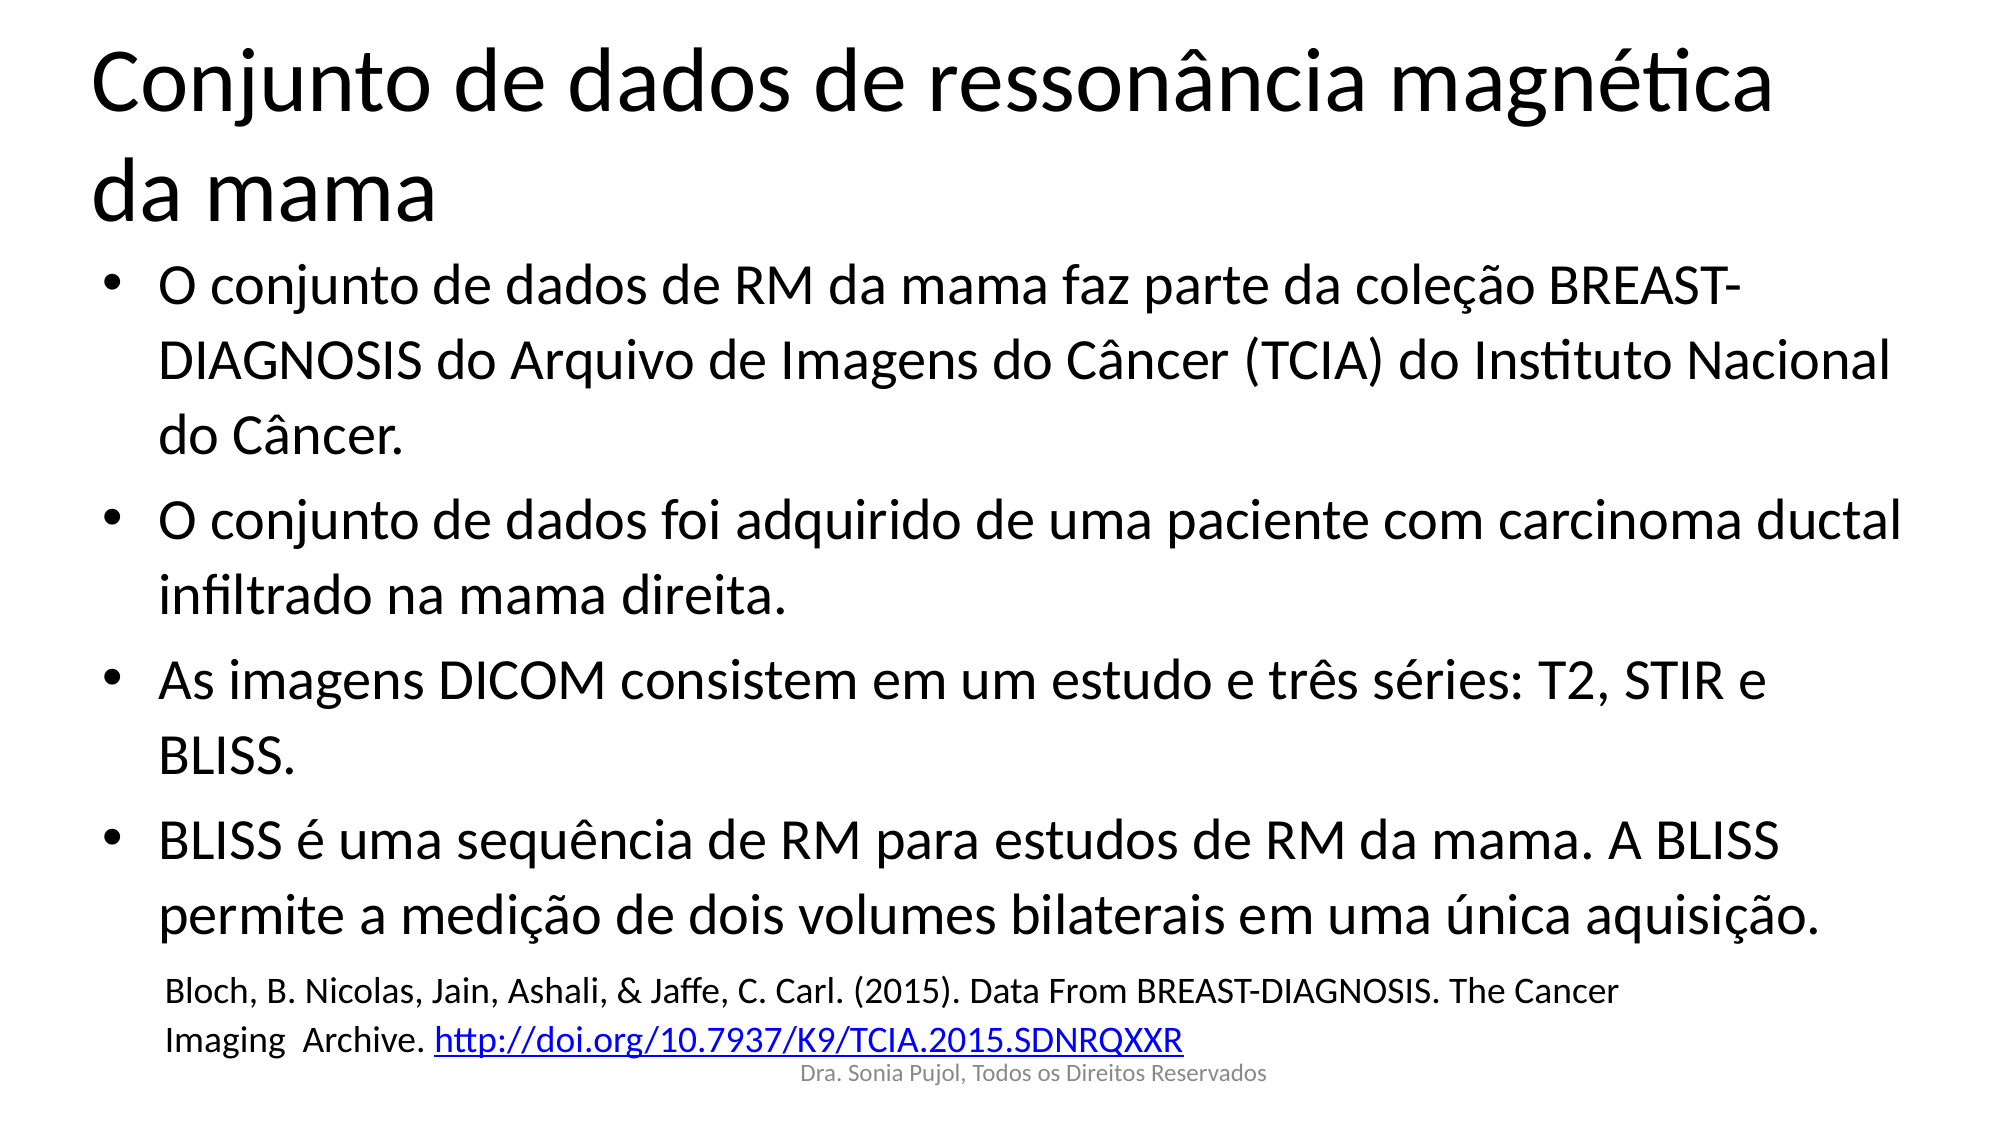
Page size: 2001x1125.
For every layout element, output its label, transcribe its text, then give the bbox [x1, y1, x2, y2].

text_box Conjunto de dados de ressonância magnética da mama [89, 18, 1887, 241]
text_box Bloch, B. Nicolas, Jain, Ashali, & Jaﬀe, C. Carl. (2015). Data From BREAST-DIAGNOSIS. The Cancer Imaging Archive. http://doi.org/10.7937/K9/TCIA.2015.SDNRQXXR [162, 954, 1734, 1060]
footer Dra. Sonia Pujol, Todos os Direitos Reservados [798, 1056, 1321, 1125]
text_box O conjunto de dados de RM da mama faz parte da coleção BREAST-DIAGNOSIS do Arquivo de Imagens do Câncer (TCIA) do Instituto Nacional do Câncer. O conjunto de dados foi adquirido de uma paciente com carcinoma ductal infiltrado na mama direita. As imagens DICOM consistem em um estudo e três séries: T2, STIR e BLISS. BLISS é uma sequência de RM para estudos de RM da mama. A BLISS permite a medição de dois volumes bilaterais em uma única aquisição. [100, 231, 1931, 947]
